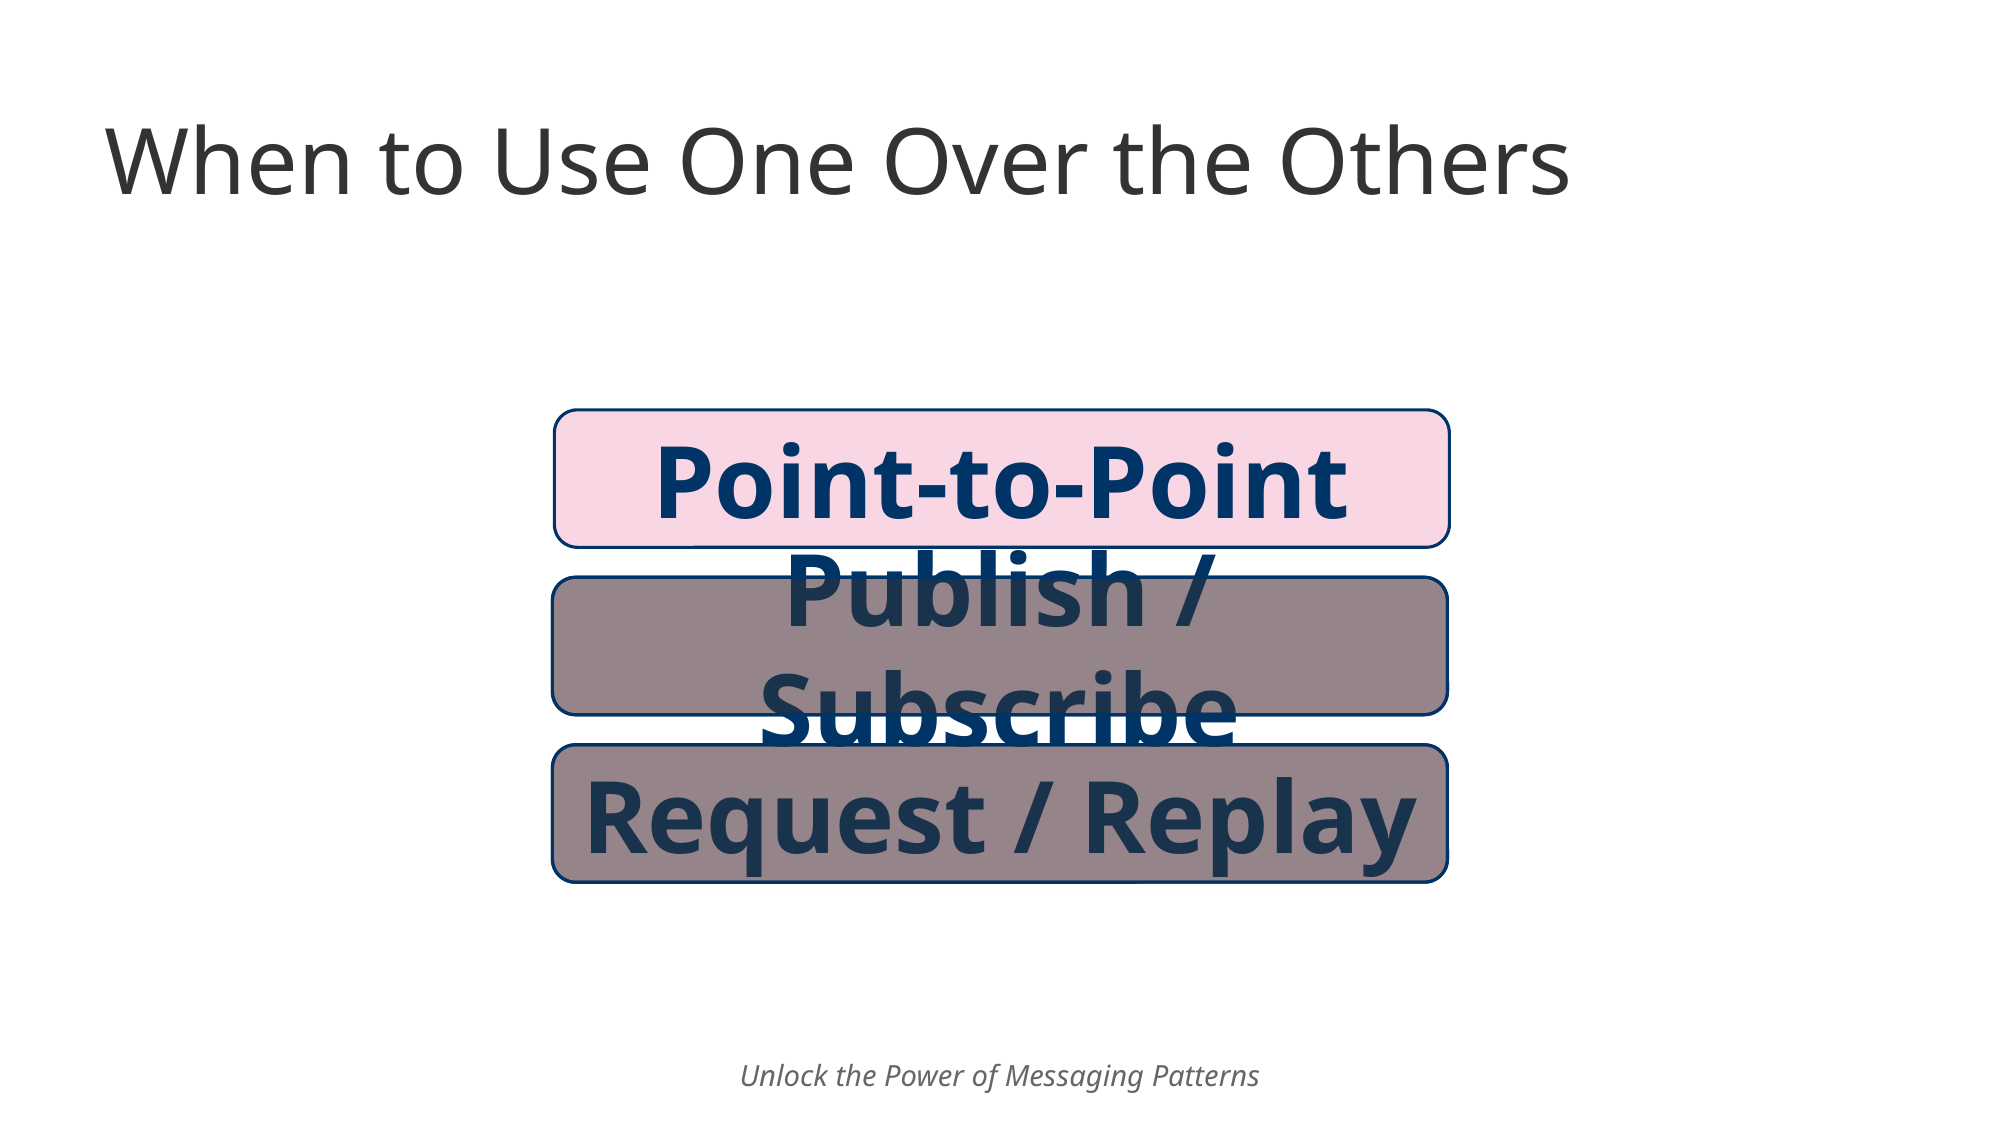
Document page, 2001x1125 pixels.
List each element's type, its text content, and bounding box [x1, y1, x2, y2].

text_box [550, 743, 1450, 884]
text_box [550, 575, 1450, 717]
text_box Point-to-Point [552, 408, 1451, 549]
title When to Use One Over the Others [89, 75, 1911, 255]
